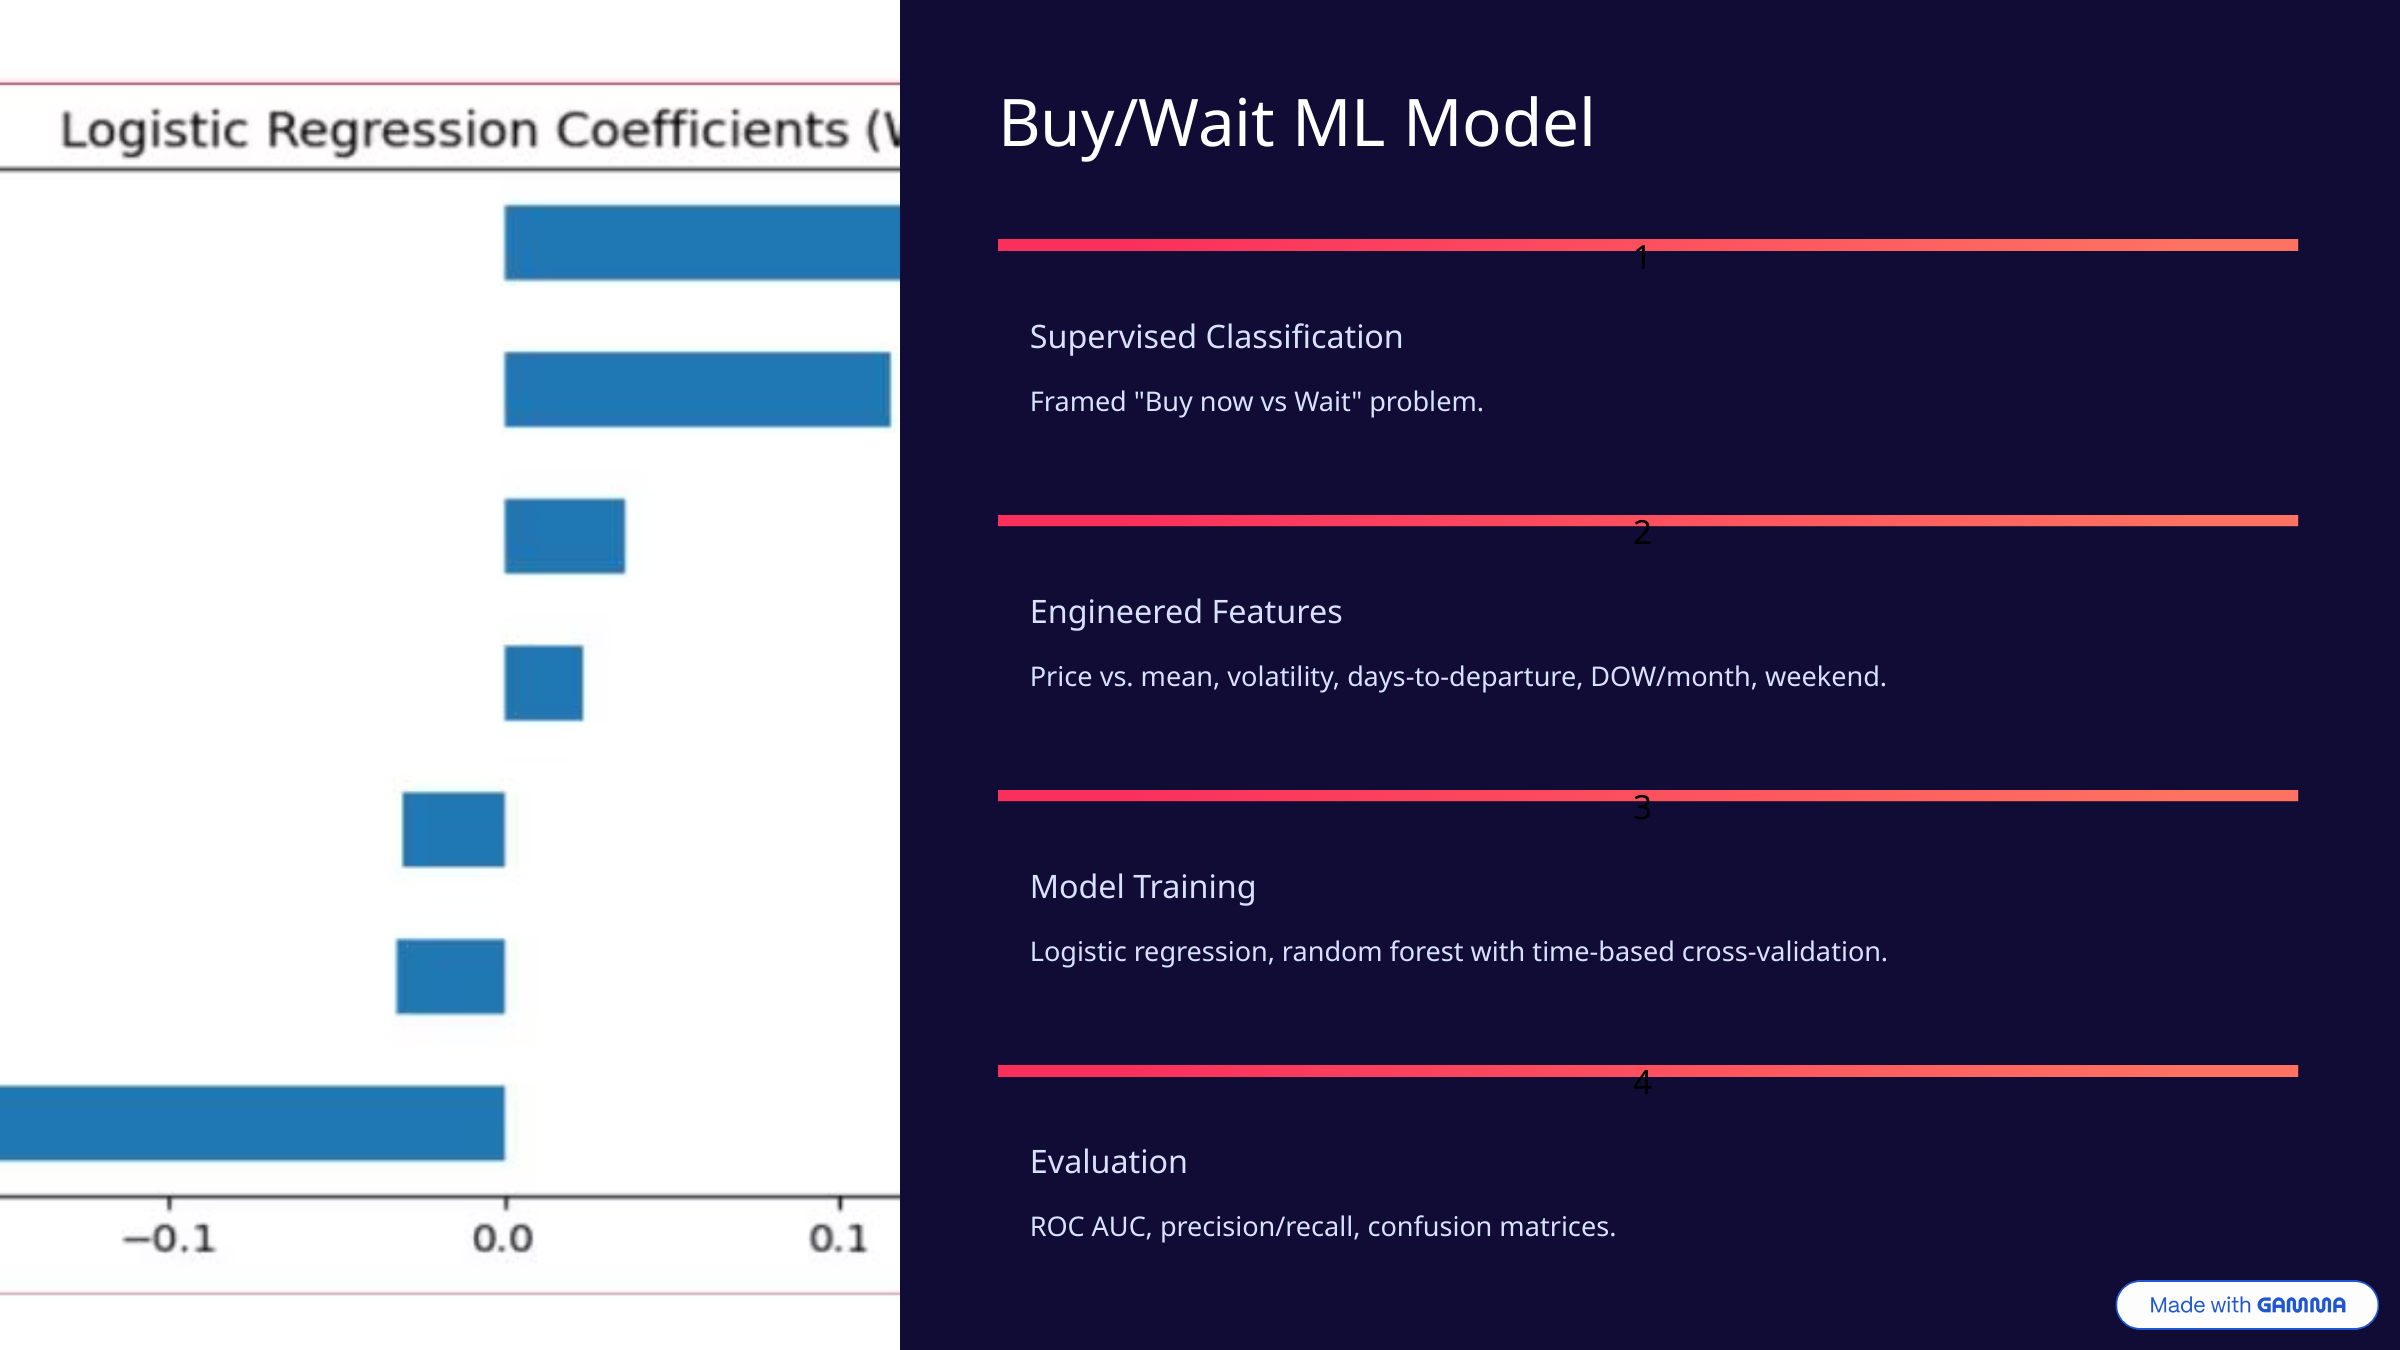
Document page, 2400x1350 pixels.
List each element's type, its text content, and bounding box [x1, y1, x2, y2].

text_box Model Training [1029, 863, 1360, 906]
text_box Supervised Classification [1029, 313, 1401, 356]
text_box ROC AUC, precision/recall, confusion matrices. [1029, 1196, 2270, 1242]
text_box Logistic regression, random forest with time-based cross-validation. [1029, 921, 2270, 967]
picture [998, 201, 2302, 286]
picture [998, 1026, 2302, 1111]
picture [998, 751, 2302, 836]
text_box [998, 530, 2302, 724]
text_box Price vs. mean, volatility, days-to-departure, DOW/month, weekend. [1029, 646, 2270, 692]
text_box Buy/Wait ML Model [998, 77, 1659, 160]
text_box Engineered Features [1029, 588, 1360, 631]
text_box [998, 1081, 2302, 1274]
picture [998, 476, 2302, 561]
picture [0, 0, 900, 1350]
text_box Framed "Buy now vs Wait" problem. [1029, 371, 2270, 417]
text_box [998, 255, 2302, 449]
picture [2106, 1271, 2389, 1339]
text_box Evaluation [1029, 1138, 1360, 1181]
text_box [998, 806, 2302, 999]
